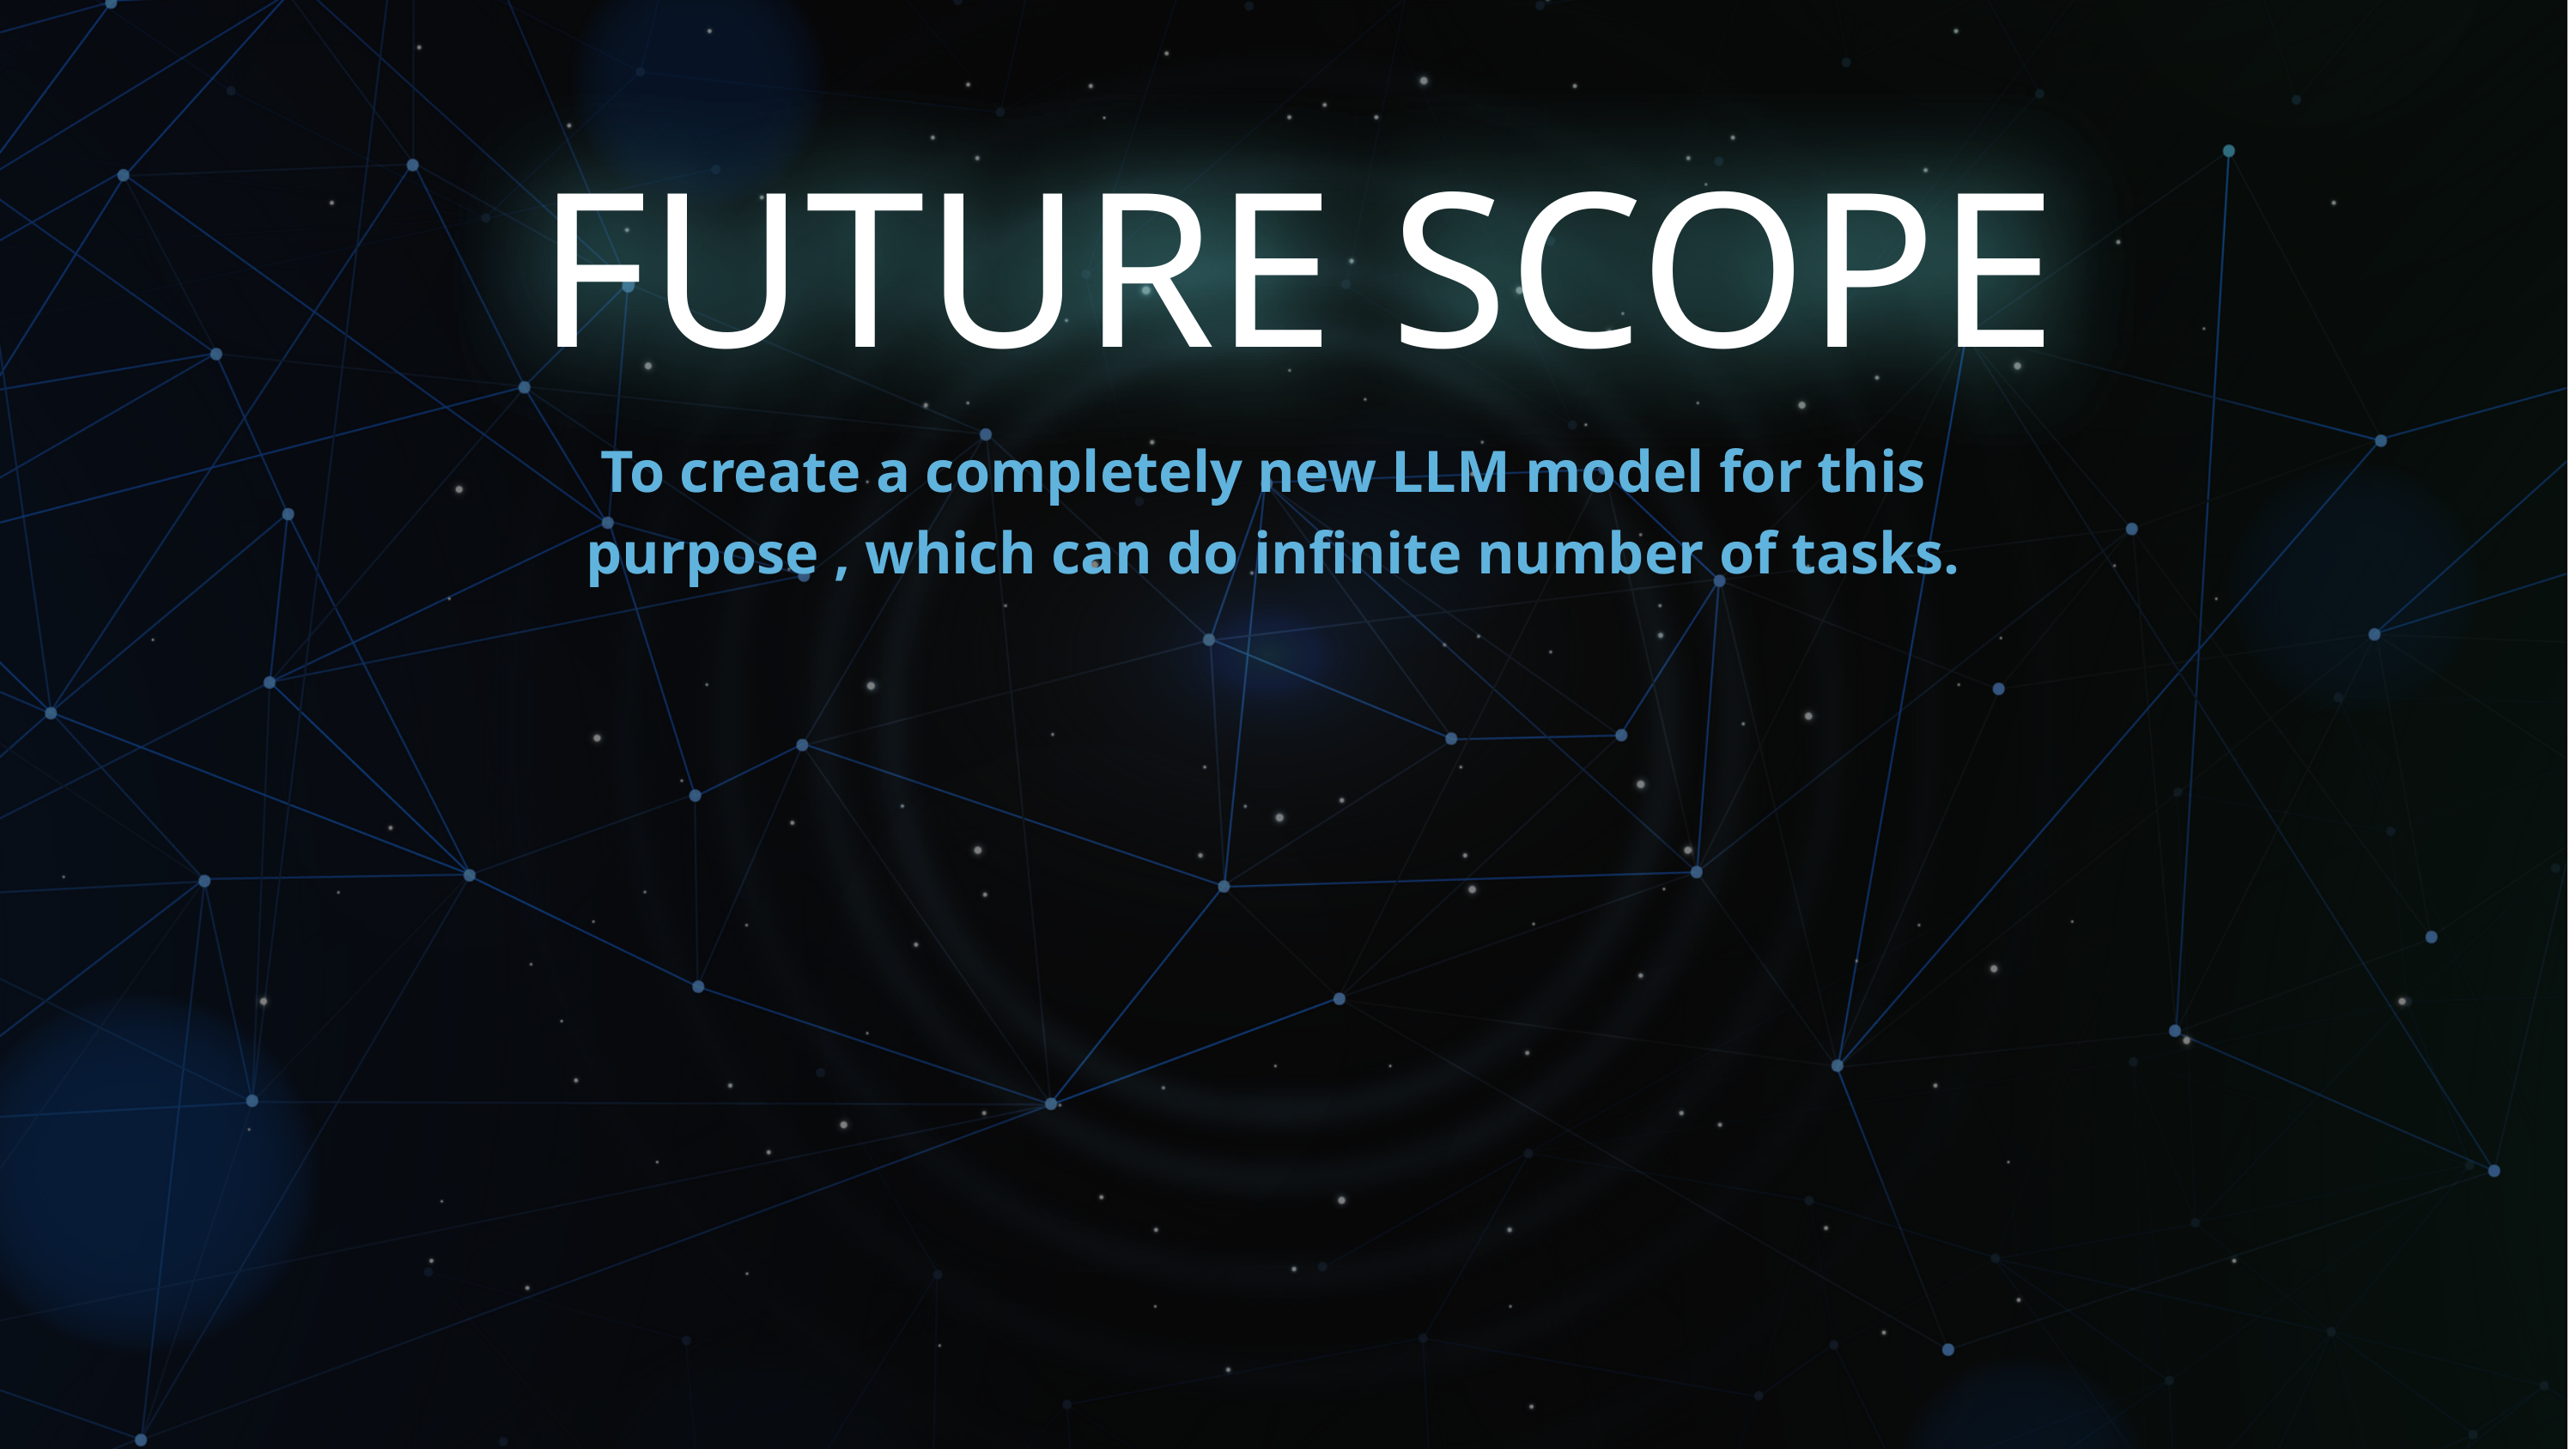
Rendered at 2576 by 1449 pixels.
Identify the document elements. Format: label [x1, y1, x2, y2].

text_box [0, 0, 2568, 1449]
